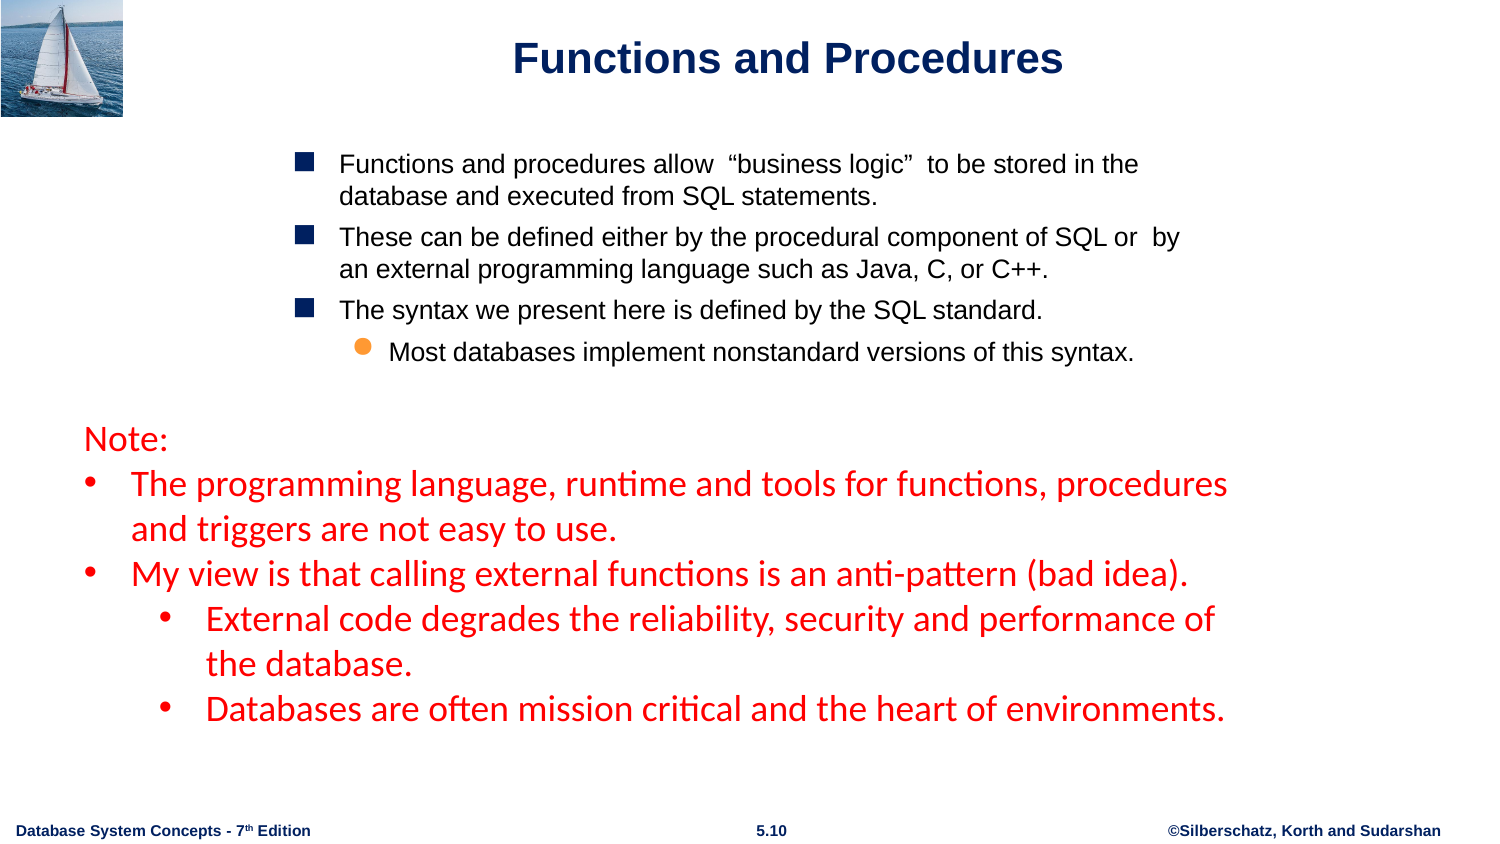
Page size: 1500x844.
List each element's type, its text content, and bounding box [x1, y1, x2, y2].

text_box Note: The programming language, runtime and tools for functions, procedures and triggers are not easy to use. My view is that calling external functions is an anti-pattern (bad idea). External code degrades the reliability, security and performance of the database. Databases are often mission critical and the heart of environments. [69, 406, 1245, 737]
list Functions and procedures allow “business logic” to be stored in the database and executed from SQL statements. These can be defined either by the procedural component of SQL or by an external programming language such as Java, C, or C++. The syntax we present here is defined by the SQL standard. Most databases implement nonstandard versions of this syntax. [282, 139, 1229, 406]
title Functions and Procedures [125, 14, 1452, 90]
picture [0, 0, 123, 117]
